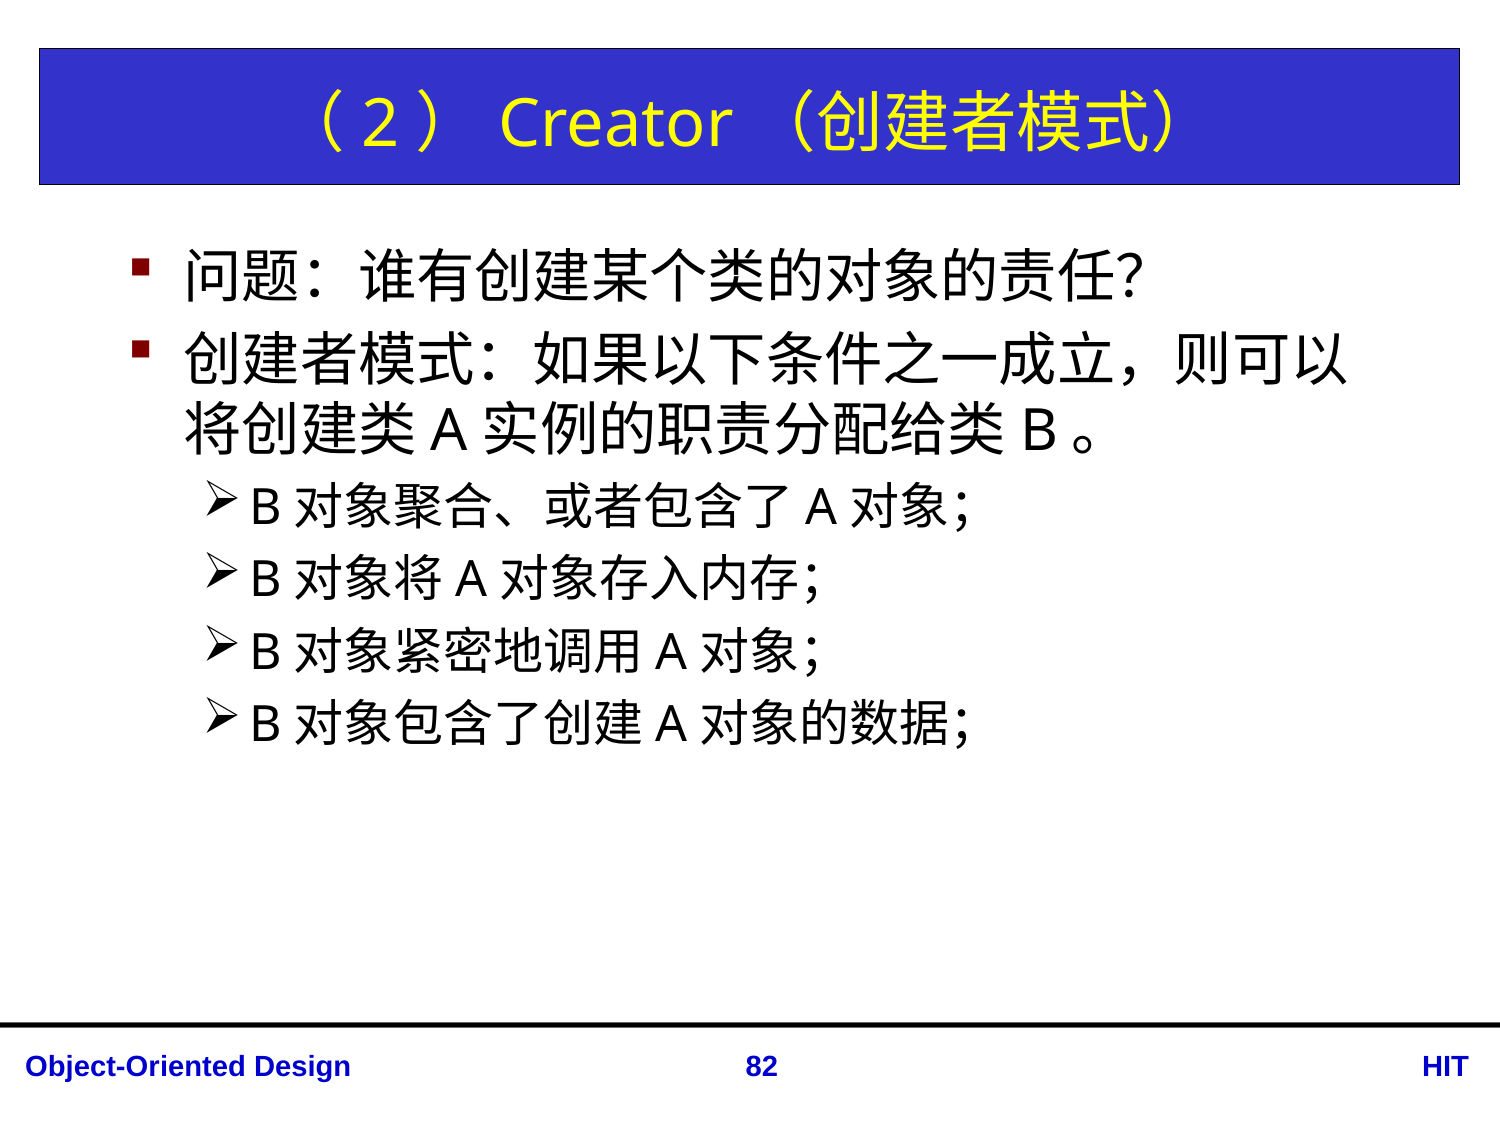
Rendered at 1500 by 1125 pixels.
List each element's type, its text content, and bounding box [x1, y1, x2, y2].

title （2）Creator（创建者模式） [38, 54, 1457, 185]
list 问题：谁有创建某个类的对象的责任？ 创建者模式：如果以下条件之一成立，则可以将创建类A实例的职责分配给类B。 B对象聚合、或者包含了A对象； B对象将A对象存入内存； B对象紧密地调用A对象； B对象包含了创建A对象的数据； [111, 231, 1412, 941]
